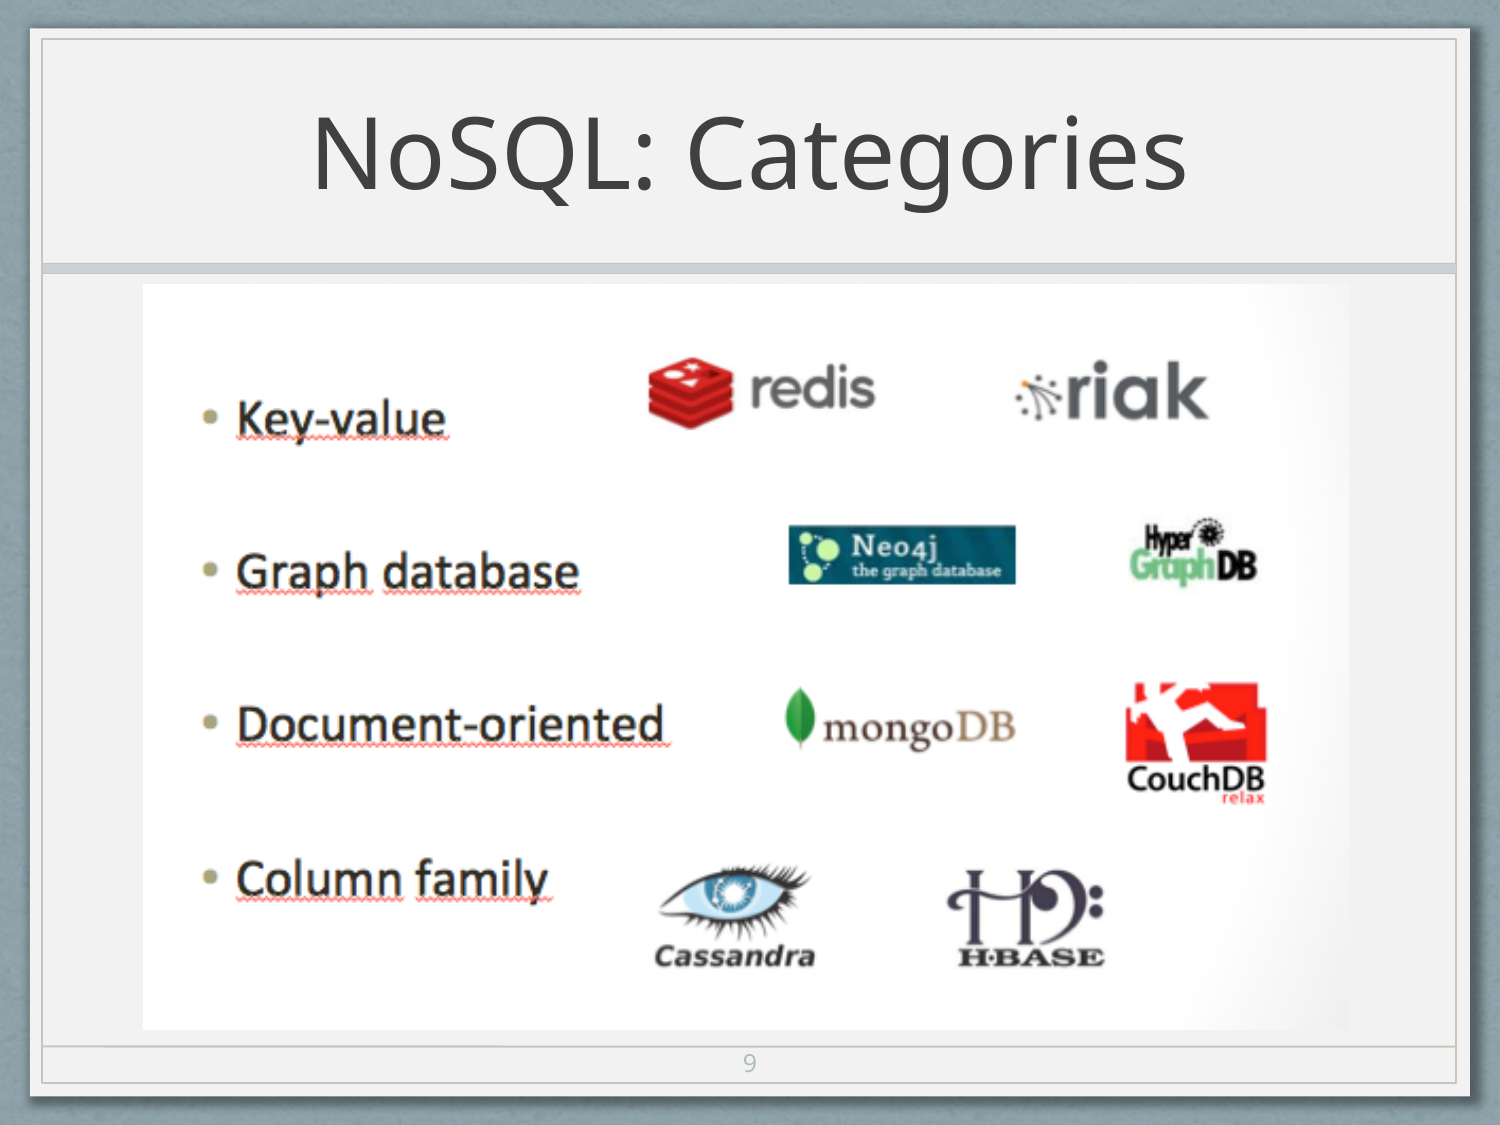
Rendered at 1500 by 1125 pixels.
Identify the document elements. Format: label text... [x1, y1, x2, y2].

title NoSQL: Categories [147, 40, 1353, 260]
picture [142, 283, 1349, 1031]
slide_number 9 [687, 1045, 813, 1088]
